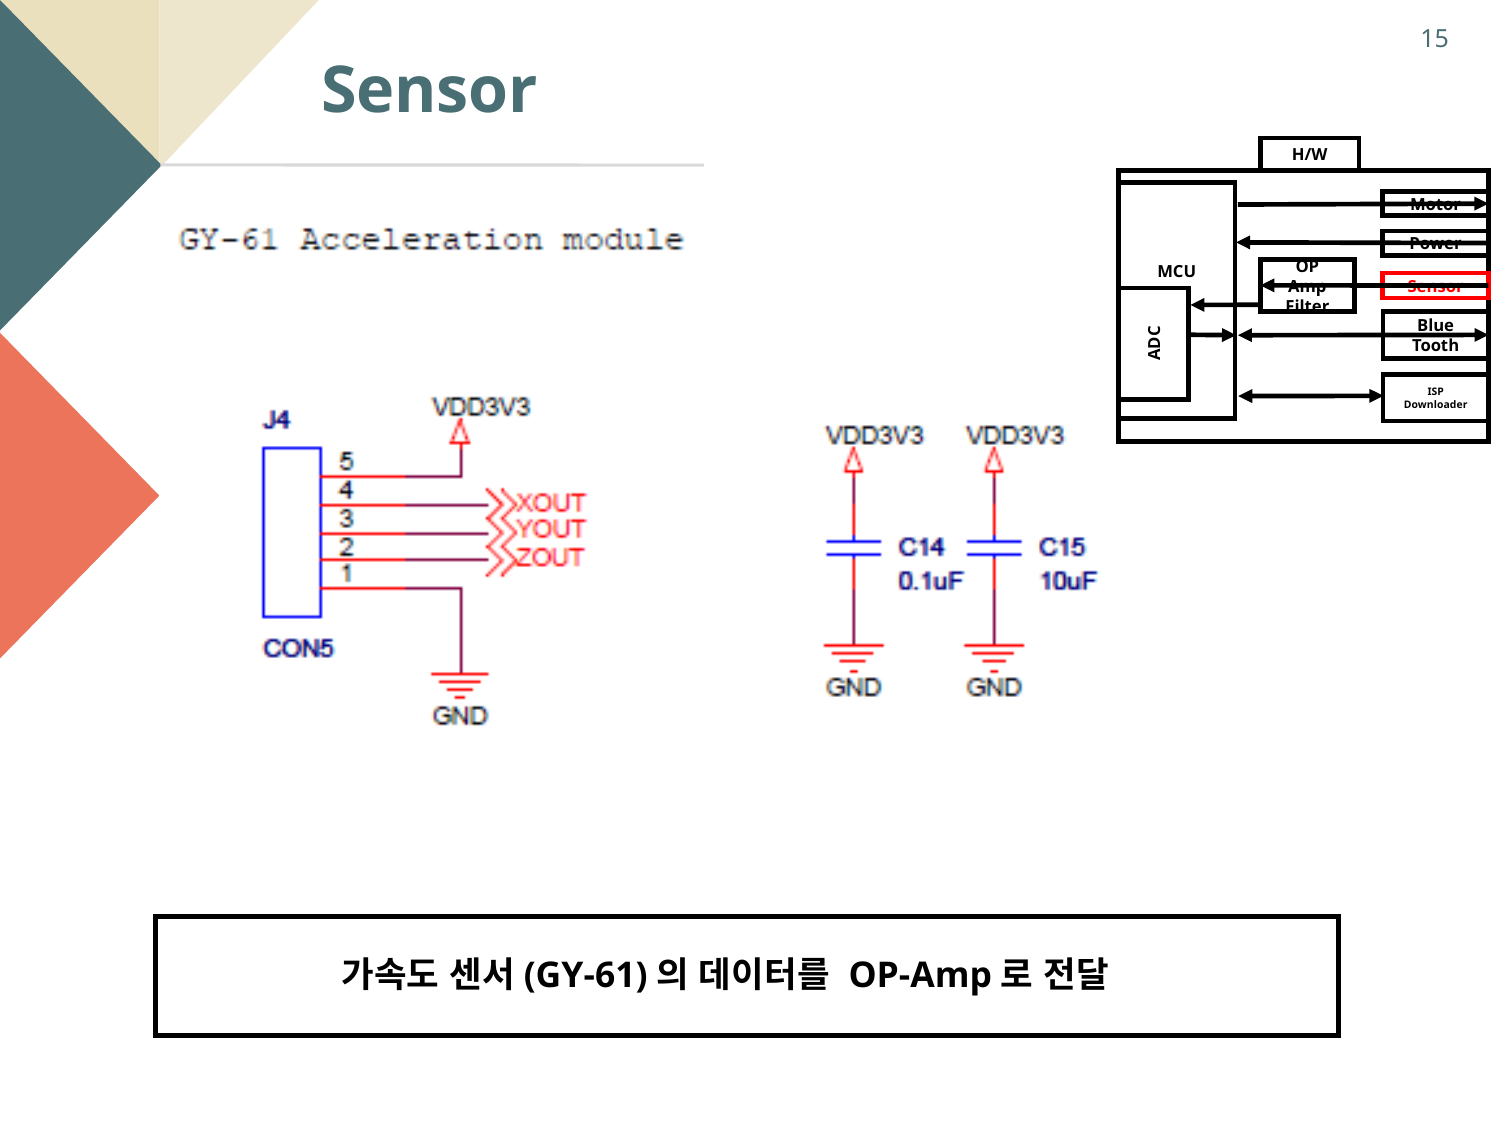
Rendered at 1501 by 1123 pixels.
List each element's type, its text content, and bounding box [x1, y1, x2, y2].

text_box 15 [1369, 14, 1501, 60]
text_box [1118, 137, 1489, 442]
text_box Sensor [306, 49, 1135, 138]
picture [159, 206, 1155, 832]
text_box [155, 916, 1340, 1037]
